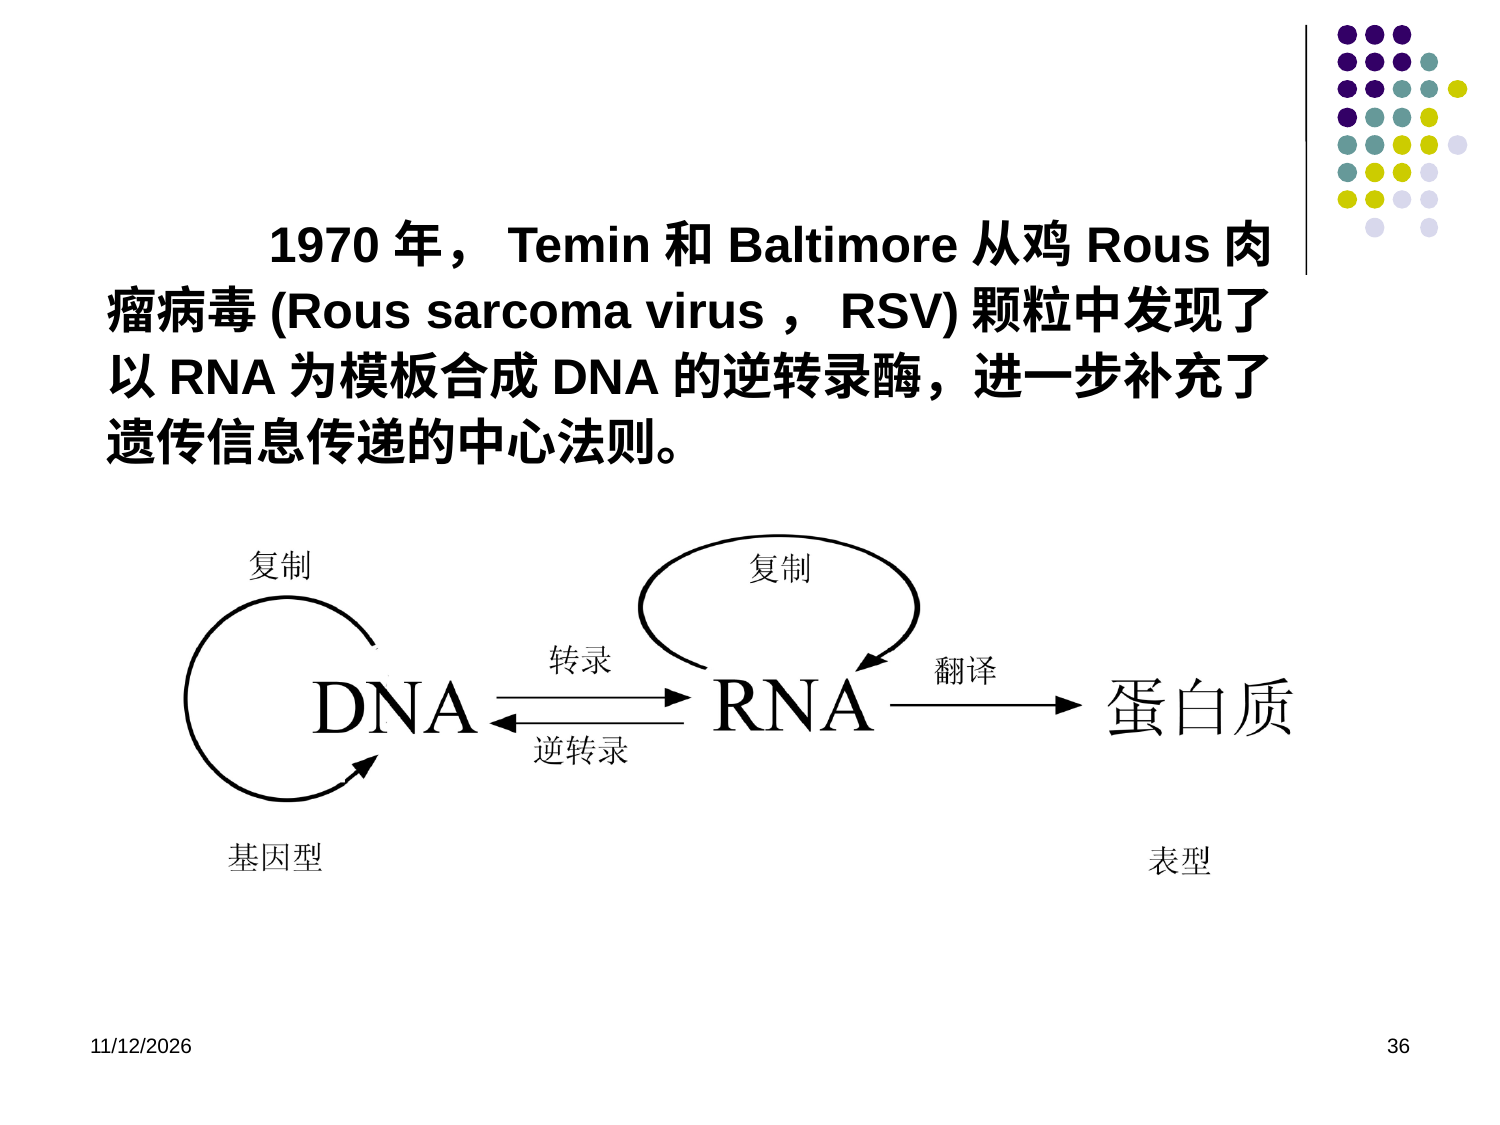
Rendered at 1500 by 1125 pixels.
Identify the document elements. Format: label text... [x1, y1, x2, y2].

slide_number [74, 1024, 426, 1101]
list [140, 527, 1323, 881]
slide_number 36 [1074, 1024, 1426, 1101]
list 1970年，Temin和Baltimore从鸡Rous肉瘤病毒(Rous sarcoma virus，RSV)颗粒中发现了以RNA为模板合成DNA的逆转录酶，进一步补充了遗传信息传递的中心法则。 [35, 199, 1289, 456]
